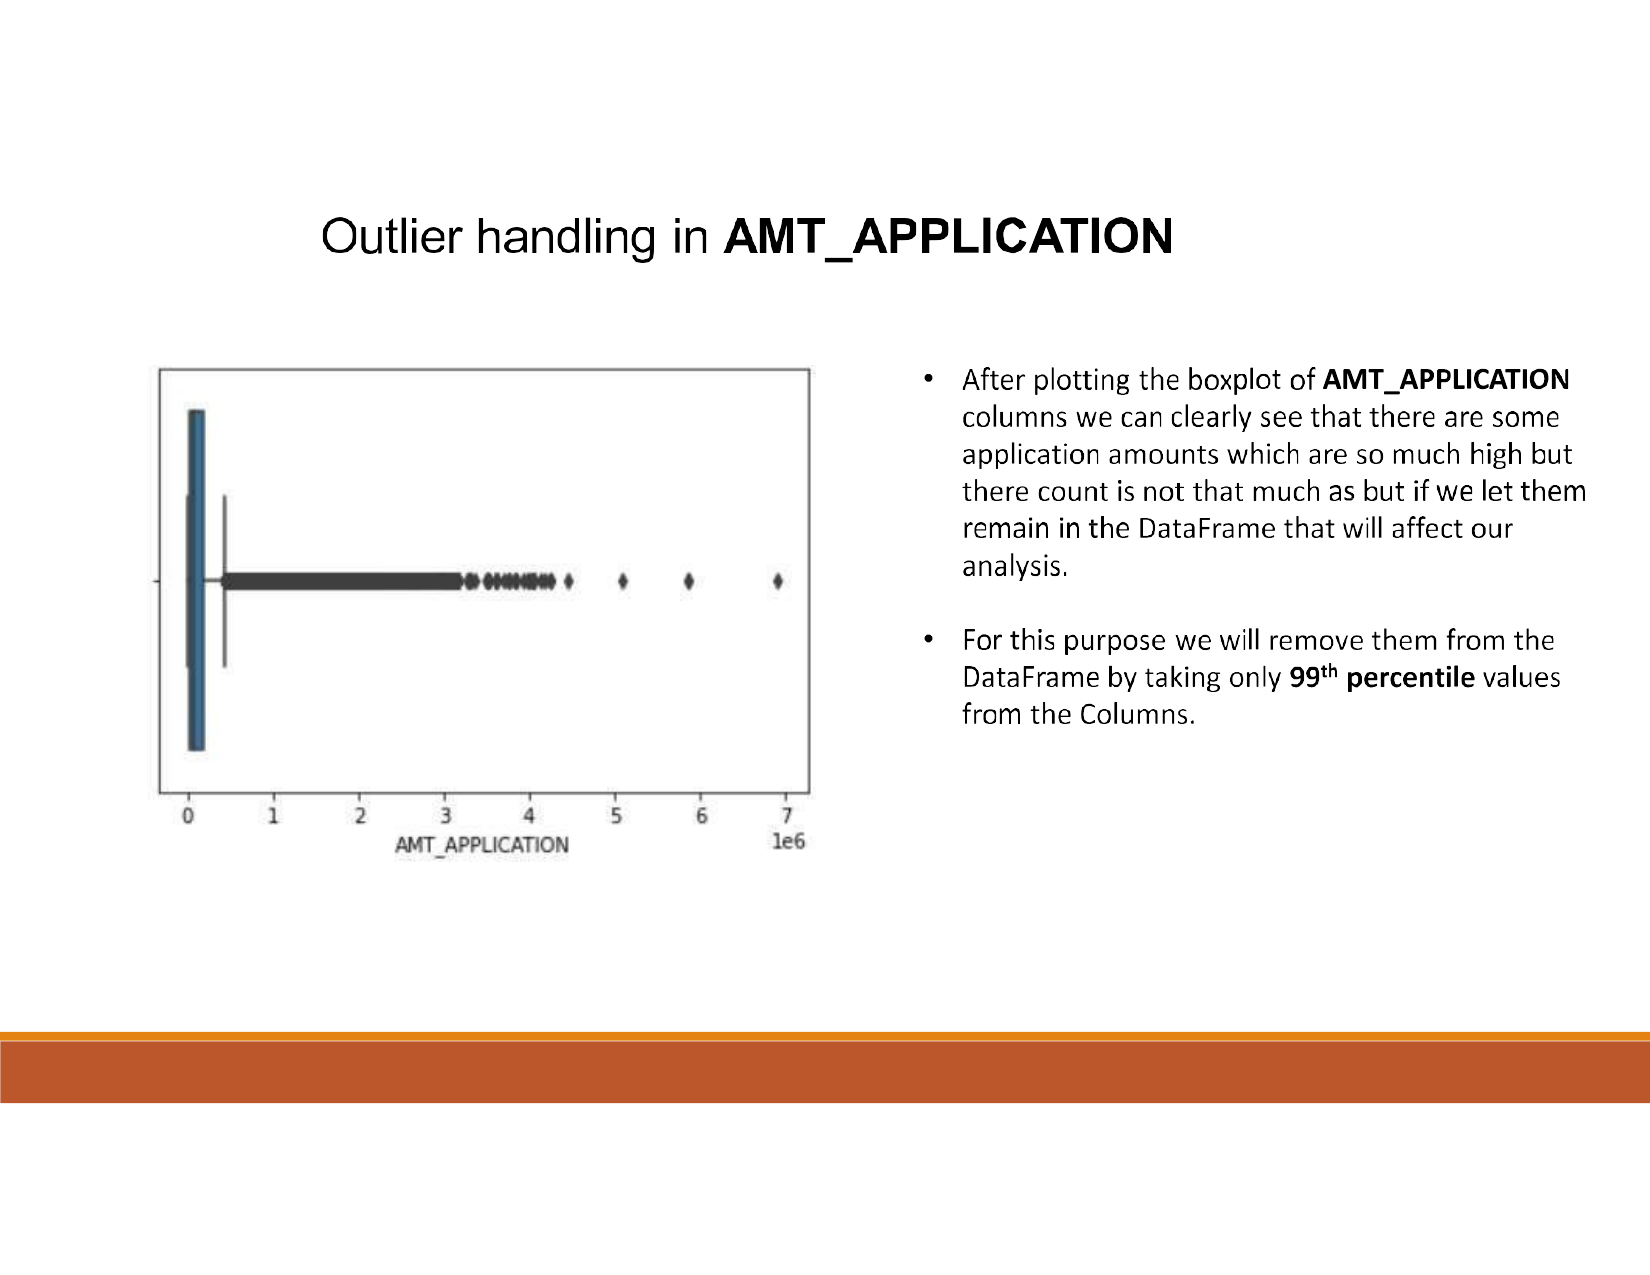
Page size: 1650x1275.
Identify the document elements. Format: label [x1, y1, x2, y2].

text_box [1348, 665, 1560, 692]
text_box [1414, 479, 1430, 501]
text_box [1520, 479, 1586, 501]
text_box [924, 374, 933, 382]
text_box [1290, 367, 1316, 390]
text_box [1532, 441, 1573, 464]
text_box [1436, 485, 1473, 501]
text_box [962, 702, 1021, 725]
text_box [675, 217, 707, 253]
text_box [1064, 628, 1259, 656]
text_box [964, 629, 1003, 650]
text_box [1118, 480, 1134, 501]
text_box [147, 365, 817, 862]
text_box [1189, 367, 1281, 395]
text_box [963, 442, 1099, 469]
text_box [478, 217, 655, 264]
text_box [1364, 479, 1405, 501]
text_box [1309, 442, 1459, 464]
text_box [322, 217, 464, 254]
text_box [1030, 702, 1194, 725]
text_box [723, 216, 1172, 263]
text_box [963, 404, 1162, 427]
text_box [1010, 628, 1055, 650]
text_box [1471, 441, 1522, 469]
text_box [1445, 411, 1559, 427]
text_box [1322, 368, 1569, 395]
text_box [962, 479, 1108, 501]
text_box [962, 367, 1179, 395]
text_box [963, 553, 1067, 581]
text_box [1088, 516, 1130, 539]
text_box [1140, 516, 1382, 539]
text_box [1059, 517, 1080, 538]
text_box [1144, 479, 1319, 501]
text_box [964, 517, 1049, 539]
text_box [924, 634, 933, 643]
text_box [1392, 516, 1513, 538]
text_box [1482, 479, 1513, 501]
text_box [1171, 404, 1435, 432]
text_box [1270, 628, 1554, 650]
text_box [964, 666, 1099, 687]
text_box [1329, 485, 1355, 501]
text_box [1109, 442, 1299, 464]
text_box [1109, 663, 1337, 692]
